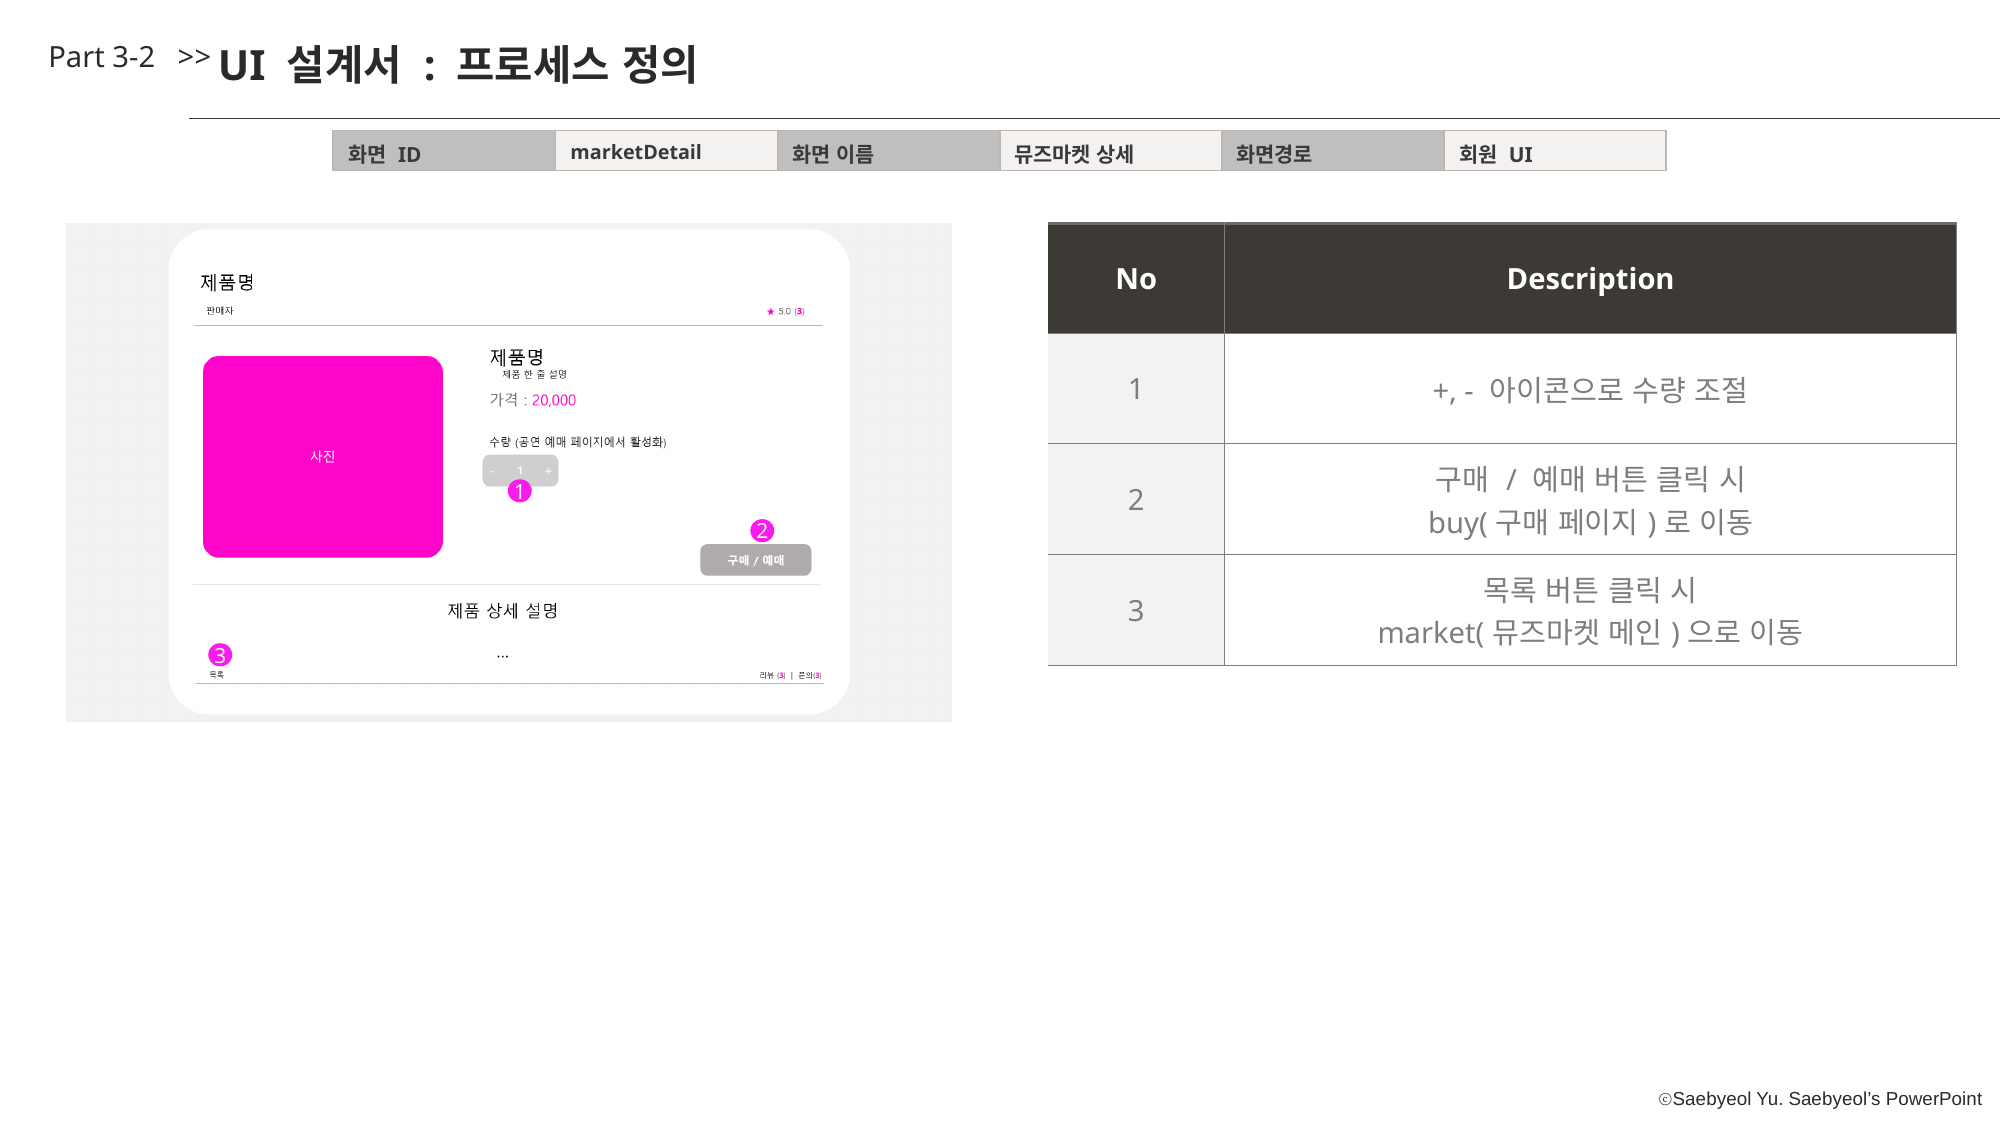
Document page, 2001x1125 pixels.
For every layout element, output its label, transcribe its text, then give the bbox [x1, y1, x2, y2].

table_cell 1 [1048, 334, 1224, 443]
table_header No [1048, 225, 1224, 333]
table_header 뮤즈마켓 상세 [1001, 131, 1221, 170]
table_header Description [1225, 225, 1956, 333]
table_cell +, - 아이콘으로 수량 조절 [1225, 334, 1956, 443]
text_box UI 설계서 : 프로세스 정의 [203, 31, 714, 97]
table_cell 목록 버튼 클릭 시 market(뮤즈마켓 메인)으로 이동 [1225, 555, 1956, 665]
table_header 화면 ID [334, 131, 555, 170]
table_header marketDetail [556, 131, 777, 170]
table_header 화면 이름 [779, 131, 999, 170]
table_cell 3 [1048, 555, 1224, 665]
table_cell 구매 / 예매 버튼 클릭 시 buy(구매 페이지)로 이동 [1225, 444, 1956, 554]
picture [65, 223, 952, 722]
table_header 화면경로 [1223, 131, 1443, 170]
table_header 회원 UI [1445, 131, 1665, 170]
text_box Part 3-2 >> [33, 30, 227, 81]
table_cell 2 [1048, 444, 1224, 554]
